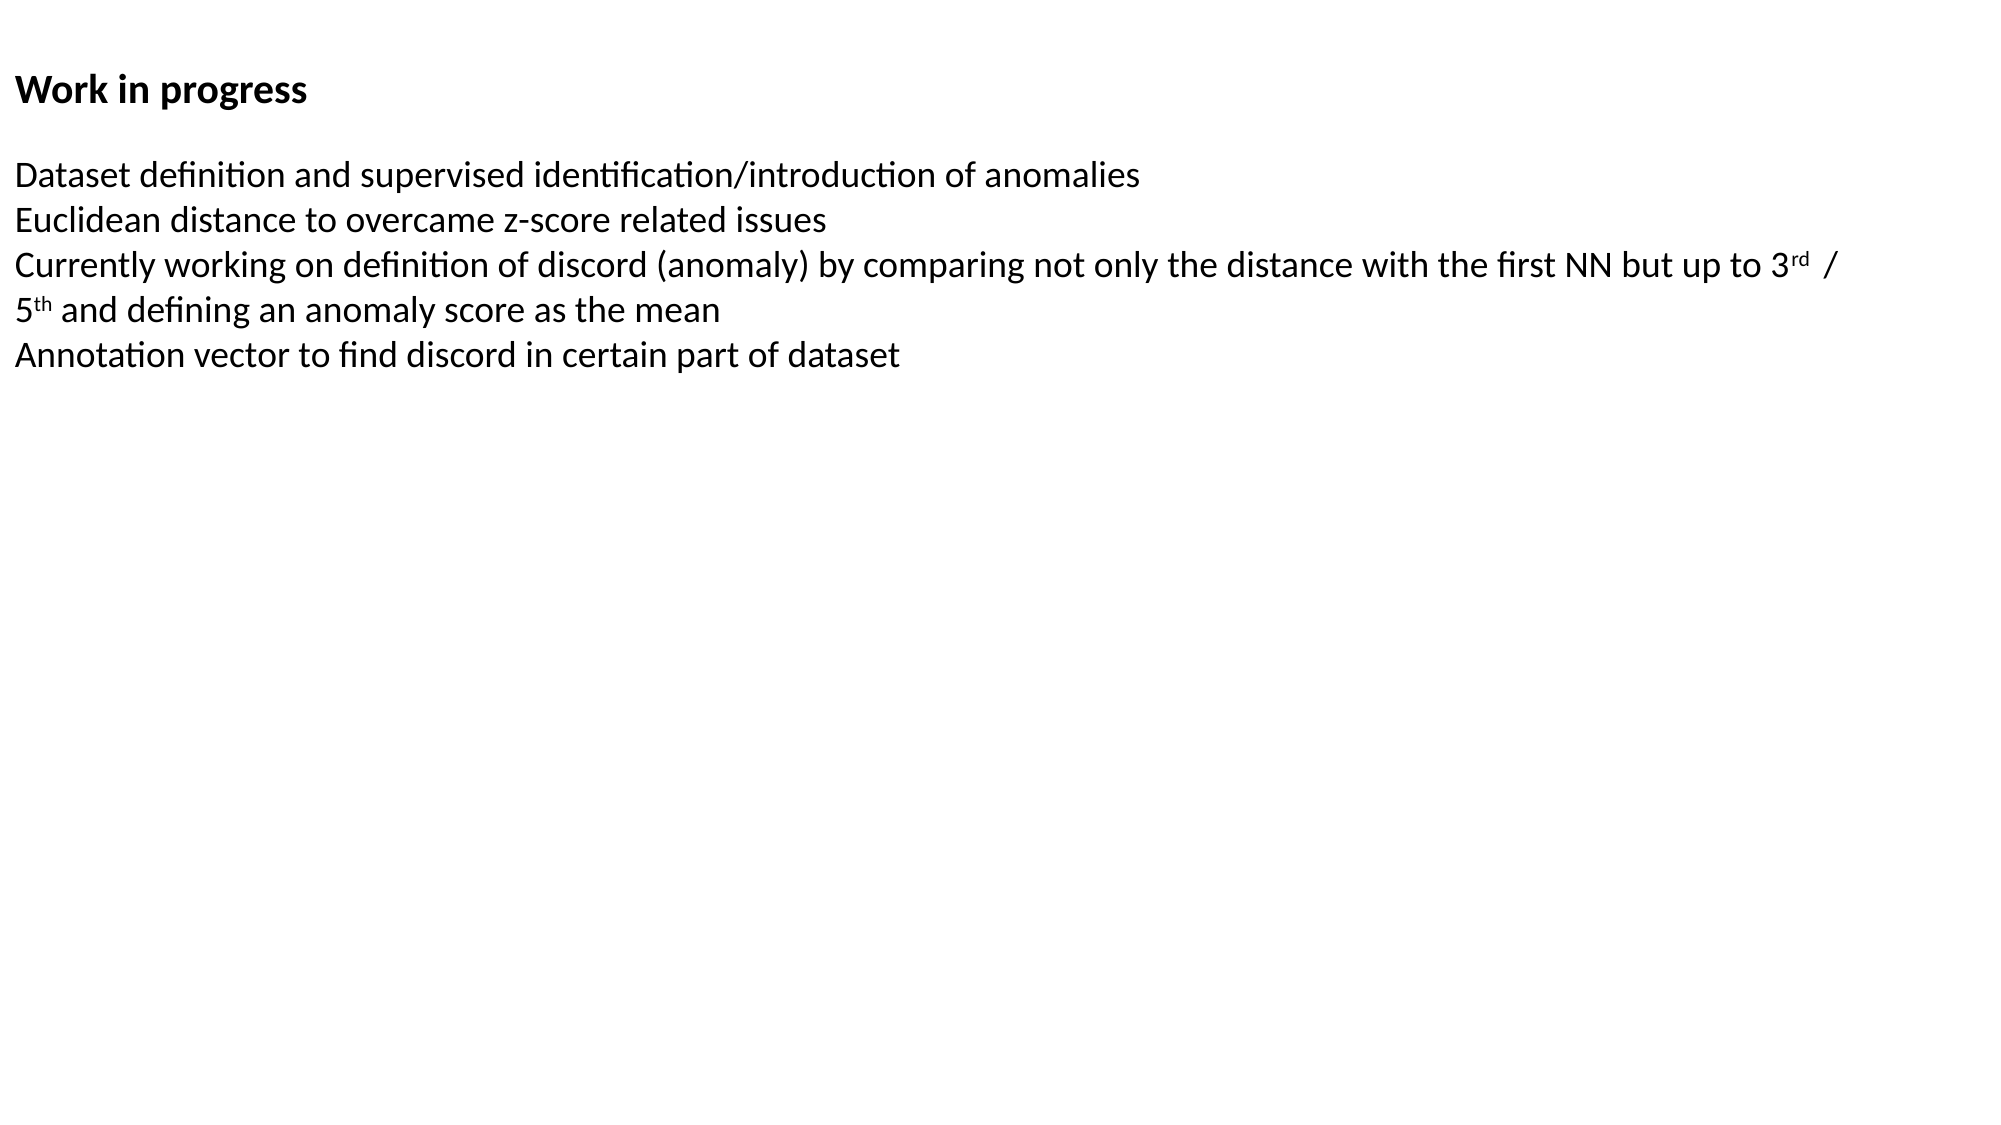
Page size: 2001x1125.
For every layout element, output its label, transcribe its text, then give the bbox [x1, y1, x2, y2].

title Work in progress [0, 60, 1873, 123]
list Dataset definition and supervised identification/introduction of anomalies Euclidean distance to overcame z-score related issues Currently working on definition of discord (anomaly) by comparing not only the distance with the first NN but up to 3rd / 5th and defining an anomaly score as the mean Annotation vector to find discord in certain part of dataset [0, 142, 1873, 1022]
